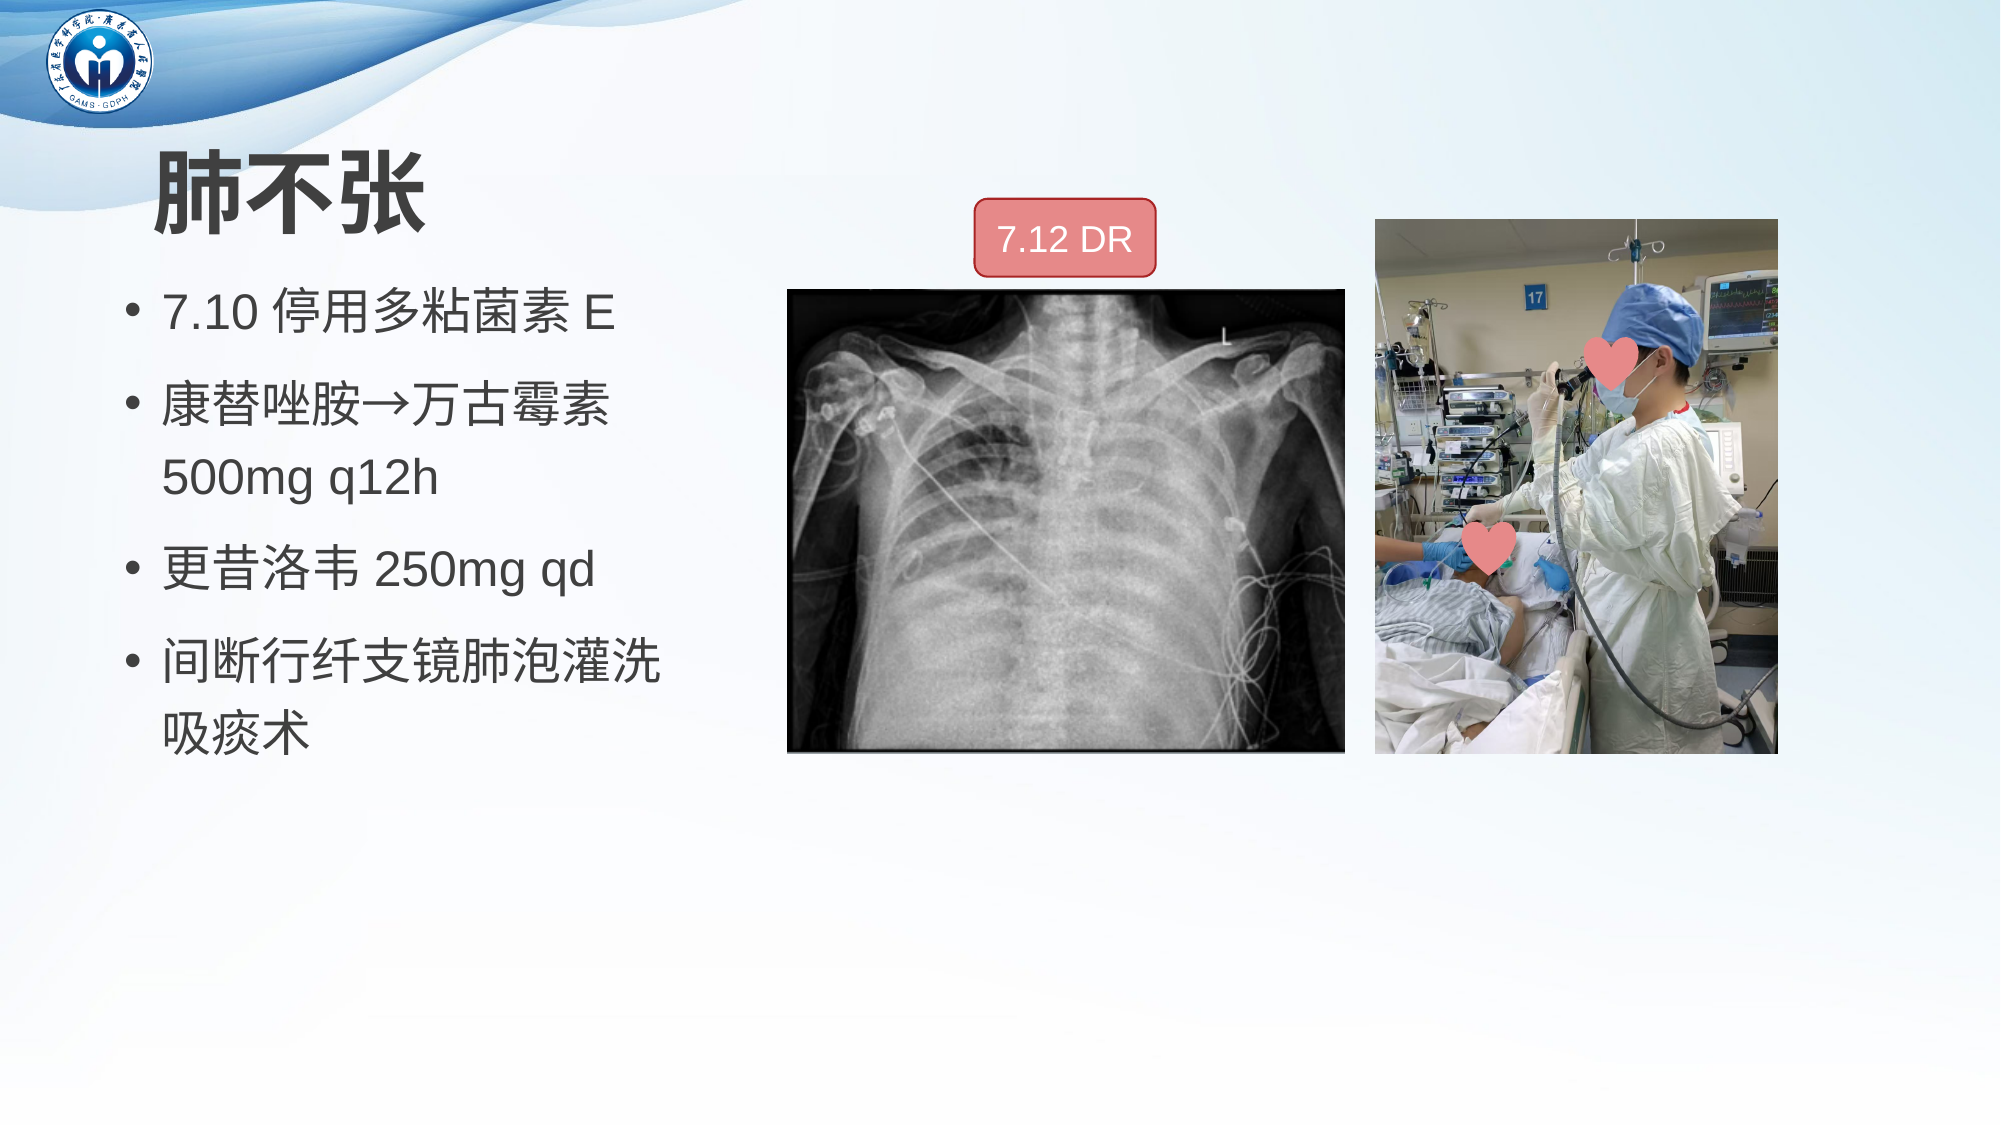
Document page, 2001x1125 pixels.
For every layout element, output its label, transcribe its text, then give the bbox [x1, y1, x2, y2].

text_box 7.10停用多粘菌素E 康替唑胺→万古霉素500mg q12h 更昔洛韦250mg qd 间断行纤支镜肺泡灌洗吸痰术 [109, 259, 726, 974]
picture [0, 0, 2001, 1125]
title 肺不张 [137, 70, 1863, 288]
text_box 7.12 DR [973, 197, 1157, 278]
